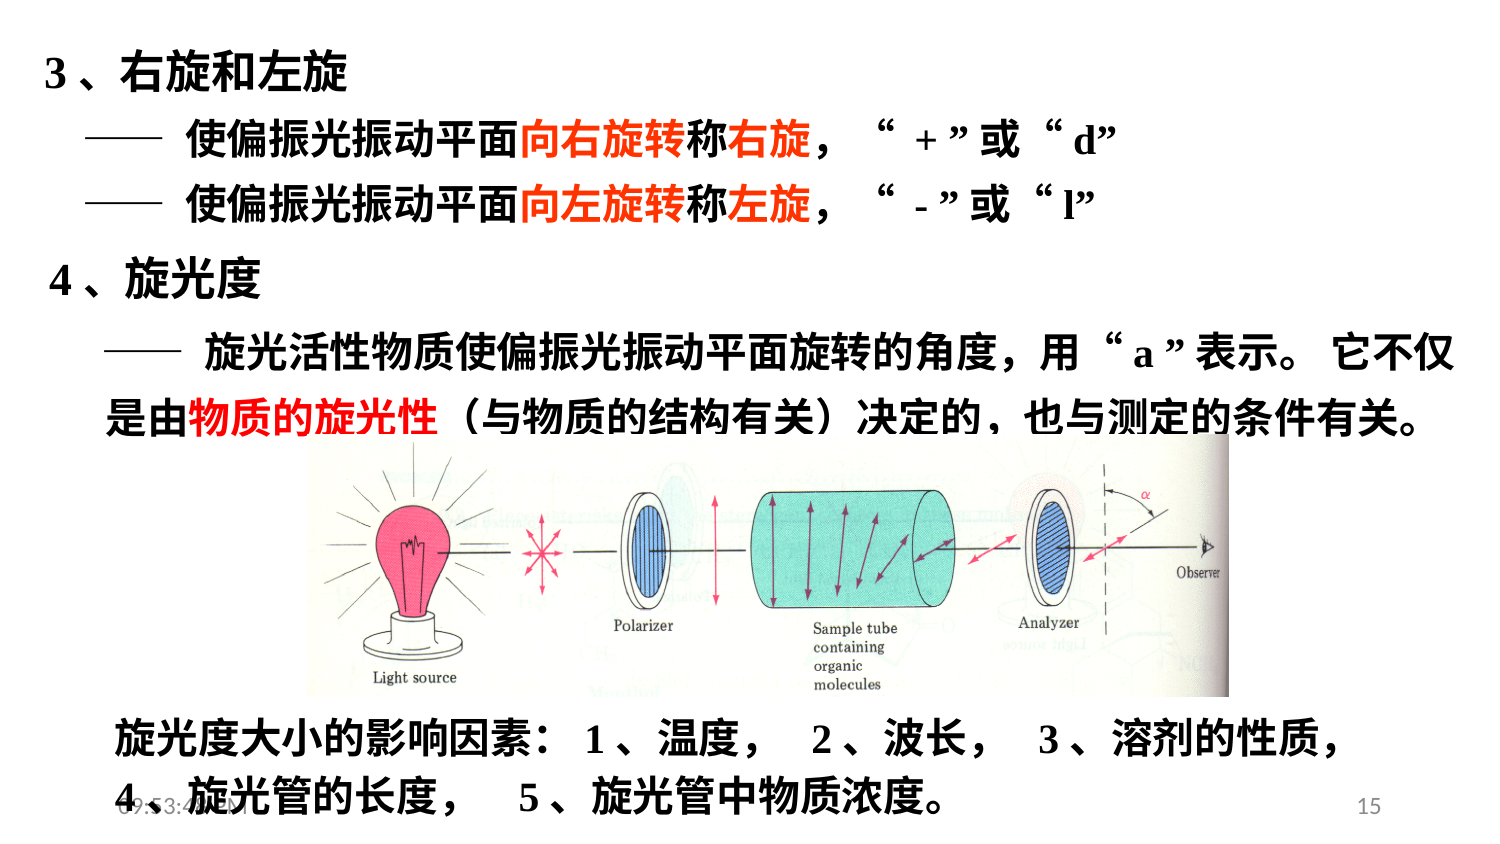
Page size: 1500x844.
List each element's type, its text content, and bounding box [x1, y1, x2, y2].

text_box 4、旋光度 —— 旋光活性物质使偏振光振动平面旋转的角度，用“a ”表示。 它不仅是由物质的旋光性（与物质的结构有关）决定的，也与测定的条件有关。 [34, 226, 1471, 440]
slide_number 15 [1059, 782, 1397, 828]
text_box 3、右旋和左旋 —— 使偏振光振动平面向右旋转称右旋，“ + ”或“d” —— 使偏振光振动平面向左旋转称左旋，“ - ”或“l” [29, 18, 1447, 236]
text_box 旋光度大小的影响因素：1、温度， 2、波长， 3、溶剂的性质， 4、旋光管的长度， 5、旋光管中物质浓度。 [100, 696, 1435, 828]
picture [306, 434, 1229, 697]
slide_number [103, 782, 441, 828]
